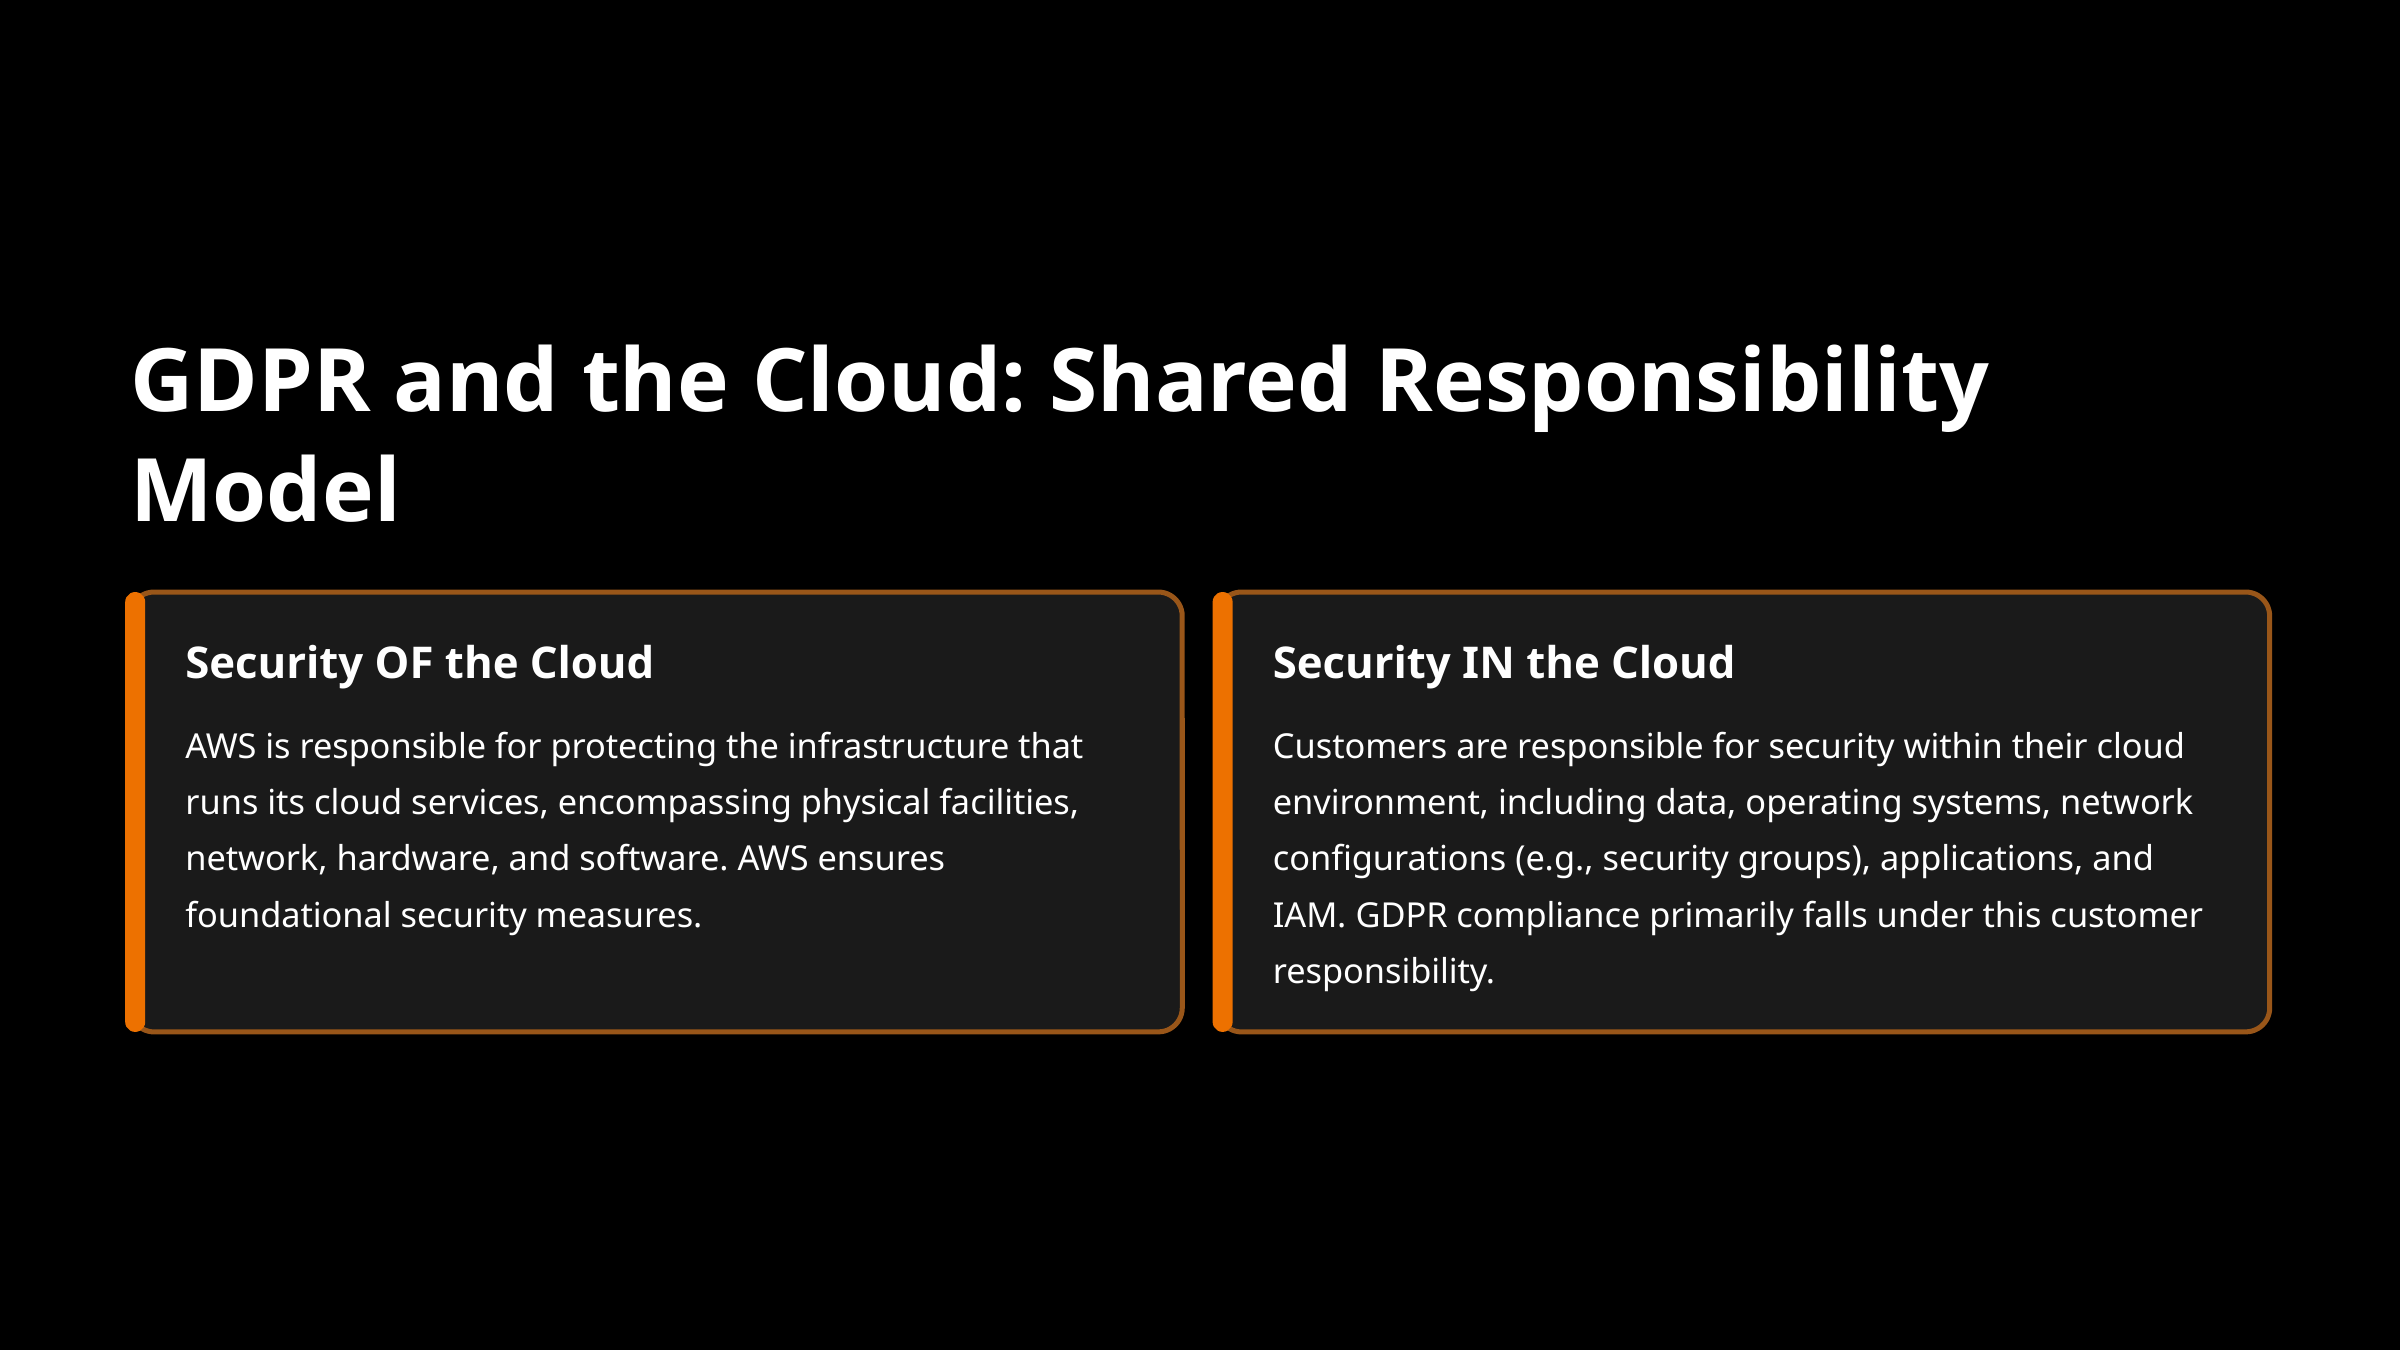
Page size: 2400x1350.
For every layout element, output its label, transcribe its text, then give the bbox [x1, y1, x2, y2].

text_box GDPR and the Cloud: Shared Responsibility Model [130, 318, 2270, 539]
text_box [125, 592, 146, 1032]
text_box [1212, 592, 1233, 1032]
text_box [1230, 592, 2270, 1032]
text_box [142, 592, 1183, 1032]
text_box Security OF the Cloud [185, 632, 657, 688]
text_box Customers are responsible for security within their cloud environment, including data, operating systems, network configurations (e.g., security groups), applications, and IAM. GDPR compliance primarily falls under this customer responsibility. [1272, 708, 2230, 992]
text_box Security IN the Cloud [1272, 632, 1731, 688]
text_box AWS is responsible for protecting the infrastructure that runs its cloud services, encompassing physical facilities, network, hardware, and software. AWS ensures foundational security measures. [185, 708, 1142, 935]
